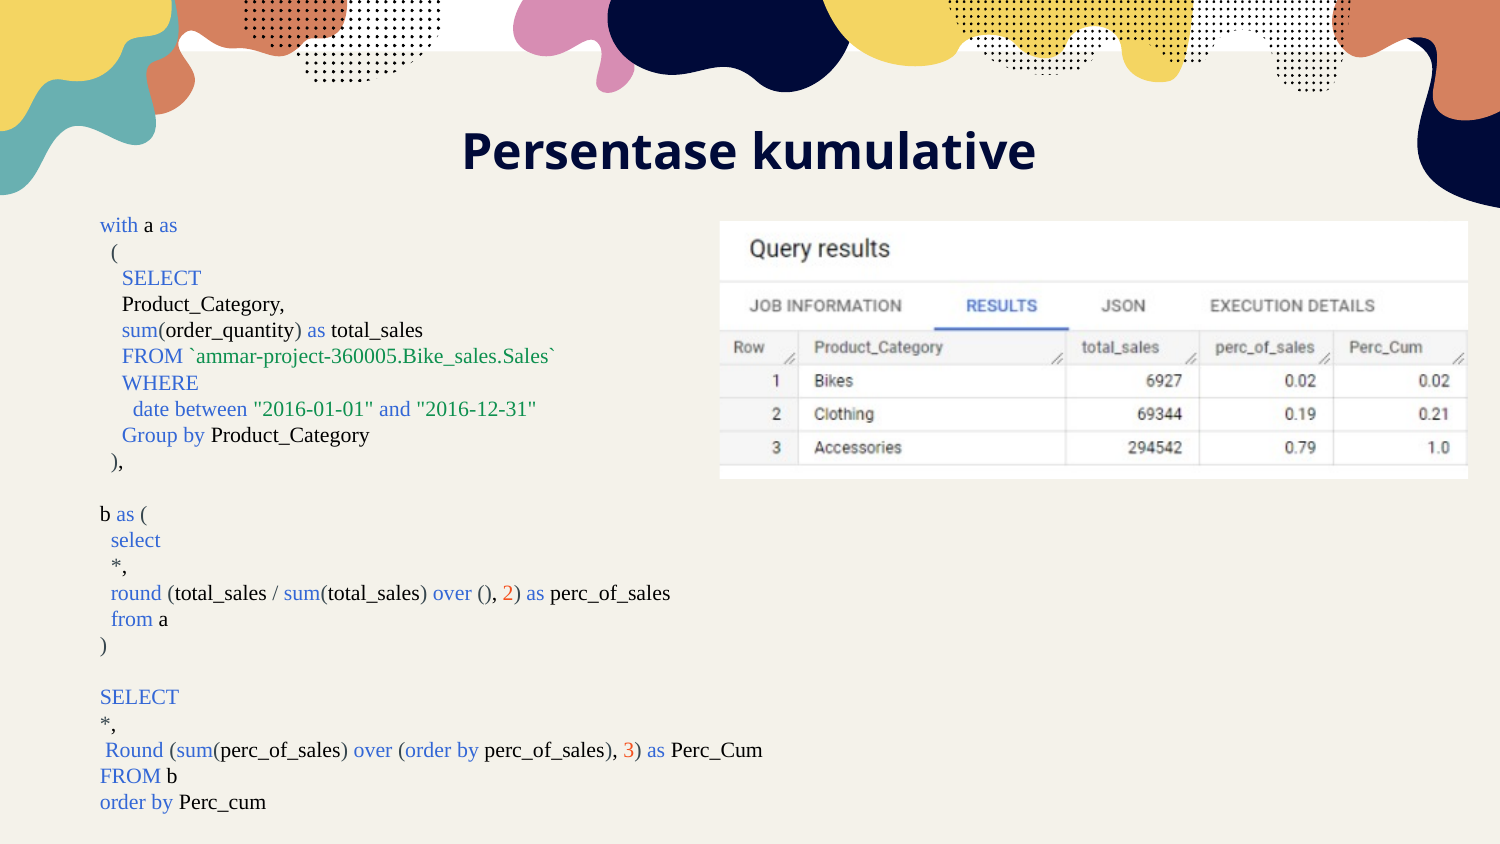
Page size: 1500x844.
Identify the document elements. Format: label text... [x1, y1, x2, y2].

title Persentase kumulative [187, 95, 1312, 204]
picture [719, 221, 1469, 480]
text_box with a as ( SELECT Product_Category, sum(order_quantity) as total_sales FROM `ammar-project-360005.Bike_sales.Sales` WHERE date between "2016-01-01" and "2016-12-31" Group by Product_Category ), b as ( select *, round (total_sales / sum(total_sales) over (), 2) as perc_of_sales from a ) SELECT *, Round (sum(perc_of_sales) over (order by perc_of_sales), 3) as Perc_Cum FROM b order by Perc_cum [84, 203, 870, 822]
